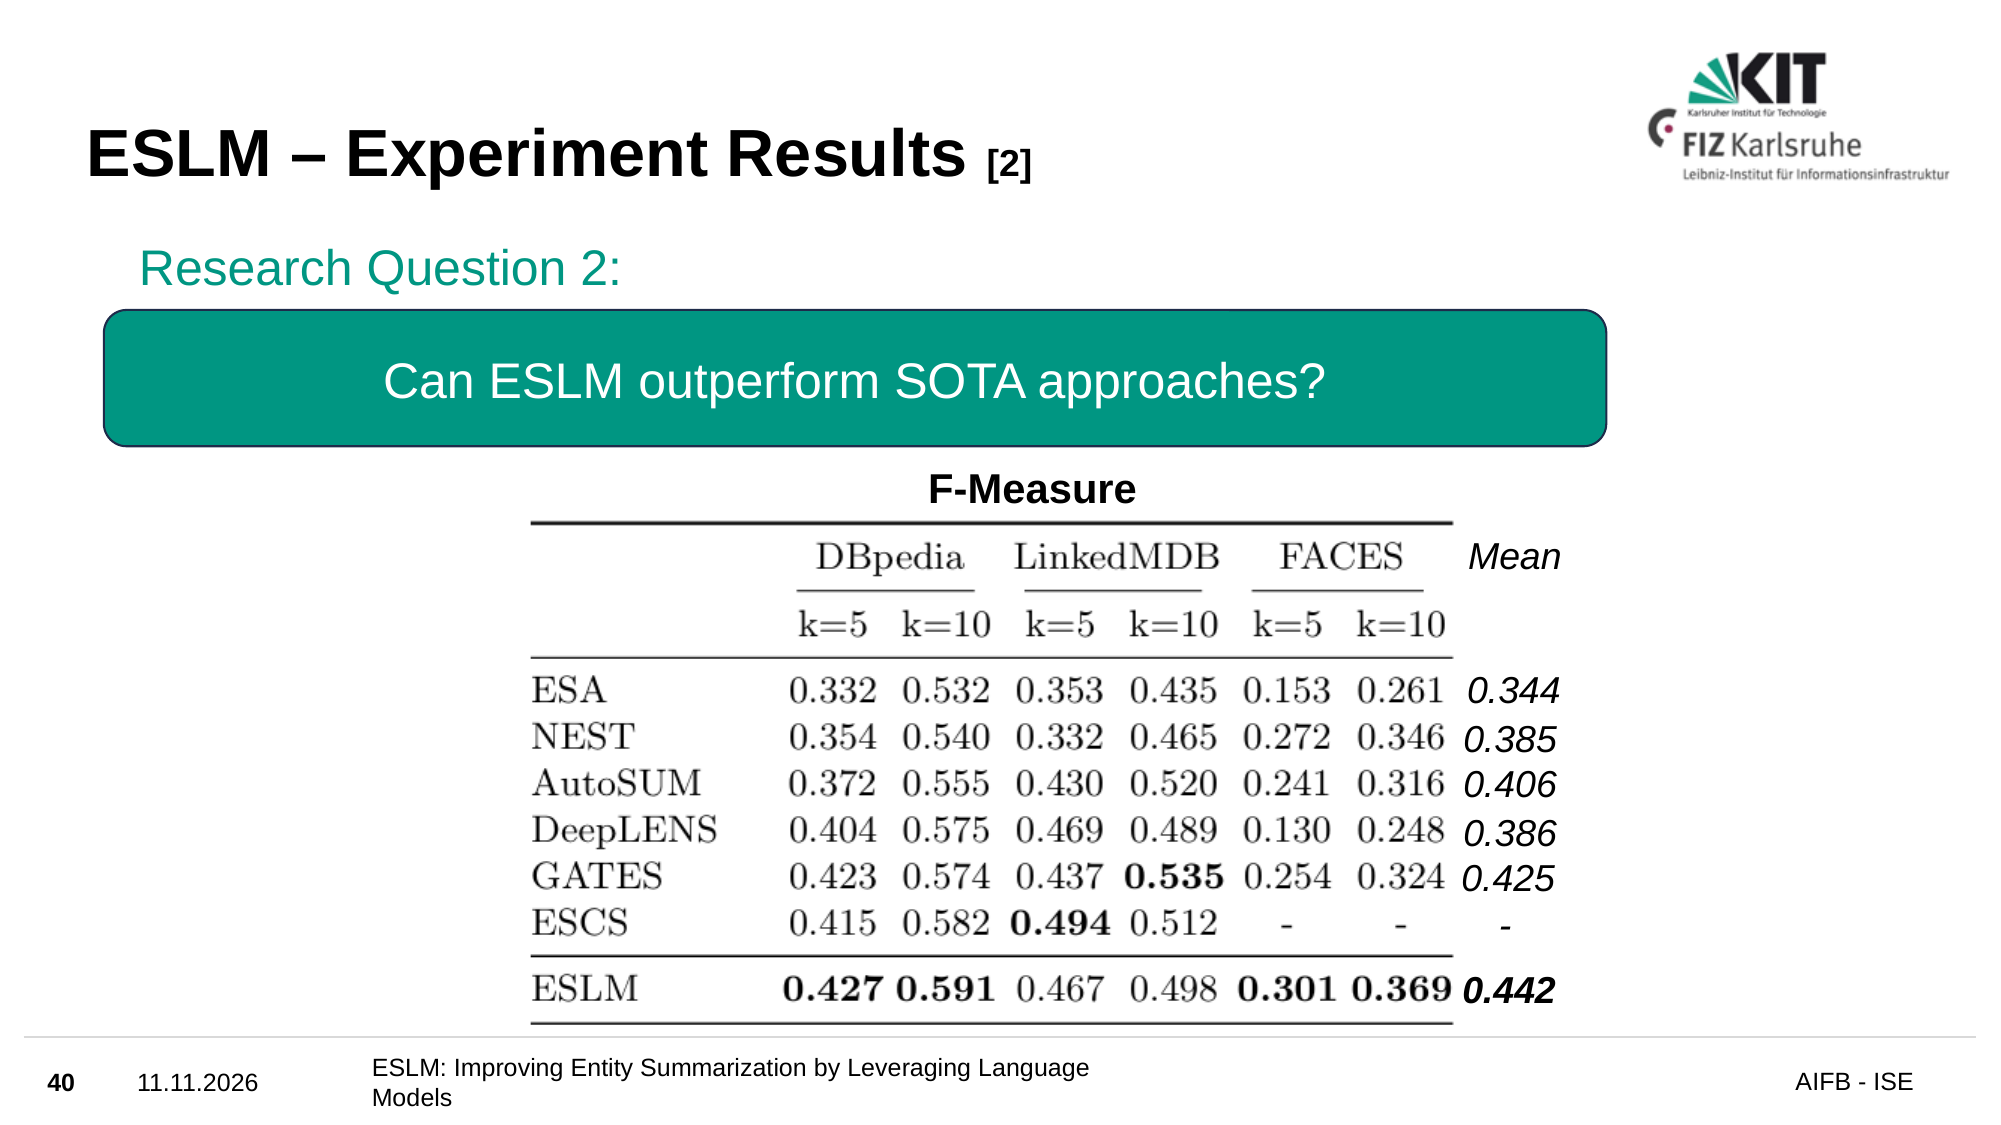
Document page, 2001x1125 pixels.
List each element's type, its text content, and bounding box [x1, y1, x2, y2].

text_box 0.406 [1472, 752, 1585, 801]
text_box F-Measure [855, 454, 1210, 512]
picture [1621, 35, 1960, 191]
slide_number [137, 1038, 362, 1125]
slide_number 40 [47, 1038, 119, 1125]
text_box 0.385 [1472, 707, 1585, 752]
text_box Mean [1472, 524, 1589, 585]
text_box 0.344 [1472, 659, 1588, 719]
text_box Research Question 2: [124, 227, 1284, 303]
text_box Can ESLM outperform SOTA approaches? [102, 308, 1608, 448]
text_box 0.425 [1472, 846, 1583, 906]
text_box 0.442 [1472, 958, 1584, 1019]
picture [519, 512, 1472, 1031]
title ESLM – Experiment Results [2] [86, 64, 1589, 191]
text_box 0.386 [1472, 801, 1585, 862]
text_box - [1472, 893, 1580, 954]
